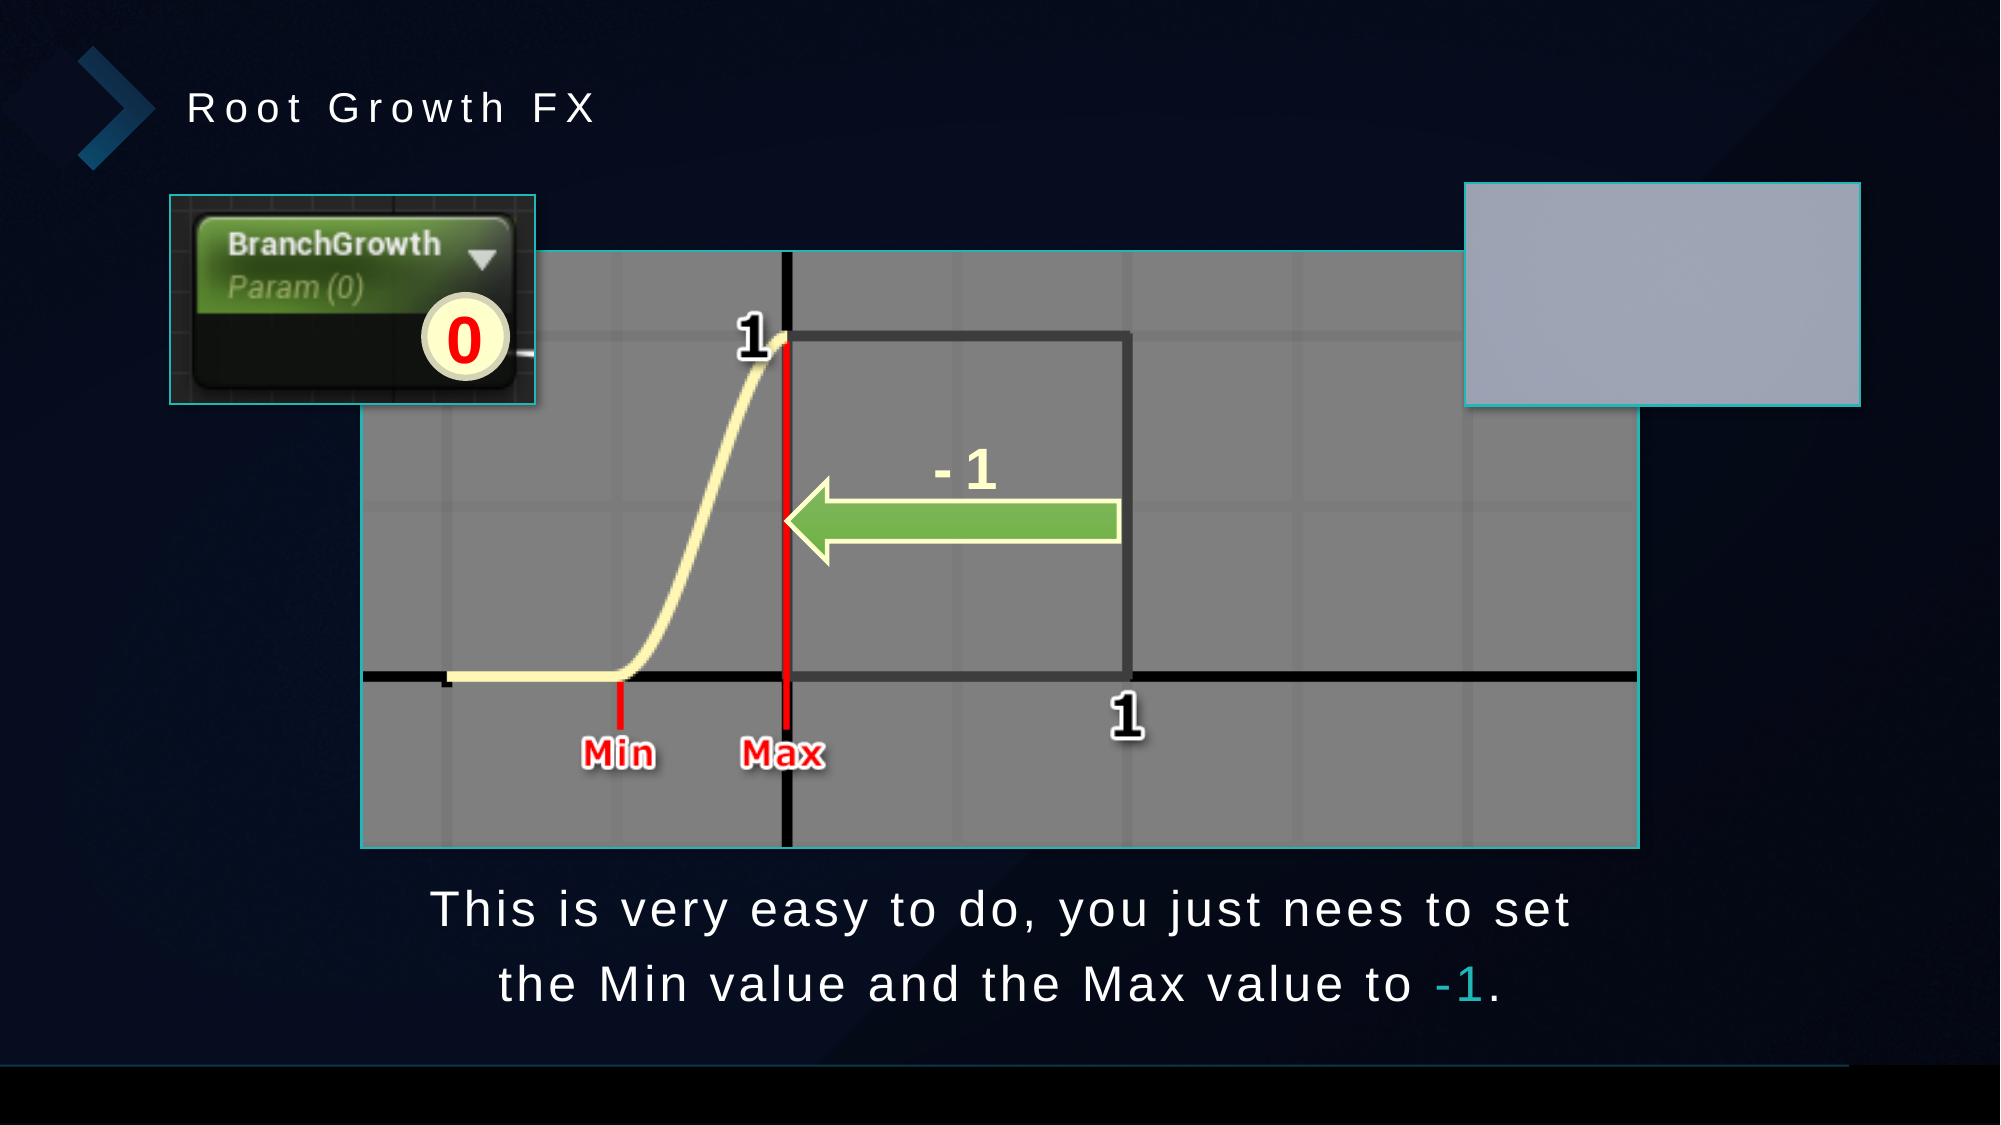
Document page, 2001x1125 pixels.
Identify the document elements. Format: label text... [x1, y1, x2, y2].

text_box This is very easy to do, you just nees to set the Min value and the Max value to -1. [37, 872, 1963, 1023]
list Root Growth FX [171, 34, 1462, 185]
picture [0, 0, 2000, 1065]
text_box [0, 1064, 1850, 1068]
